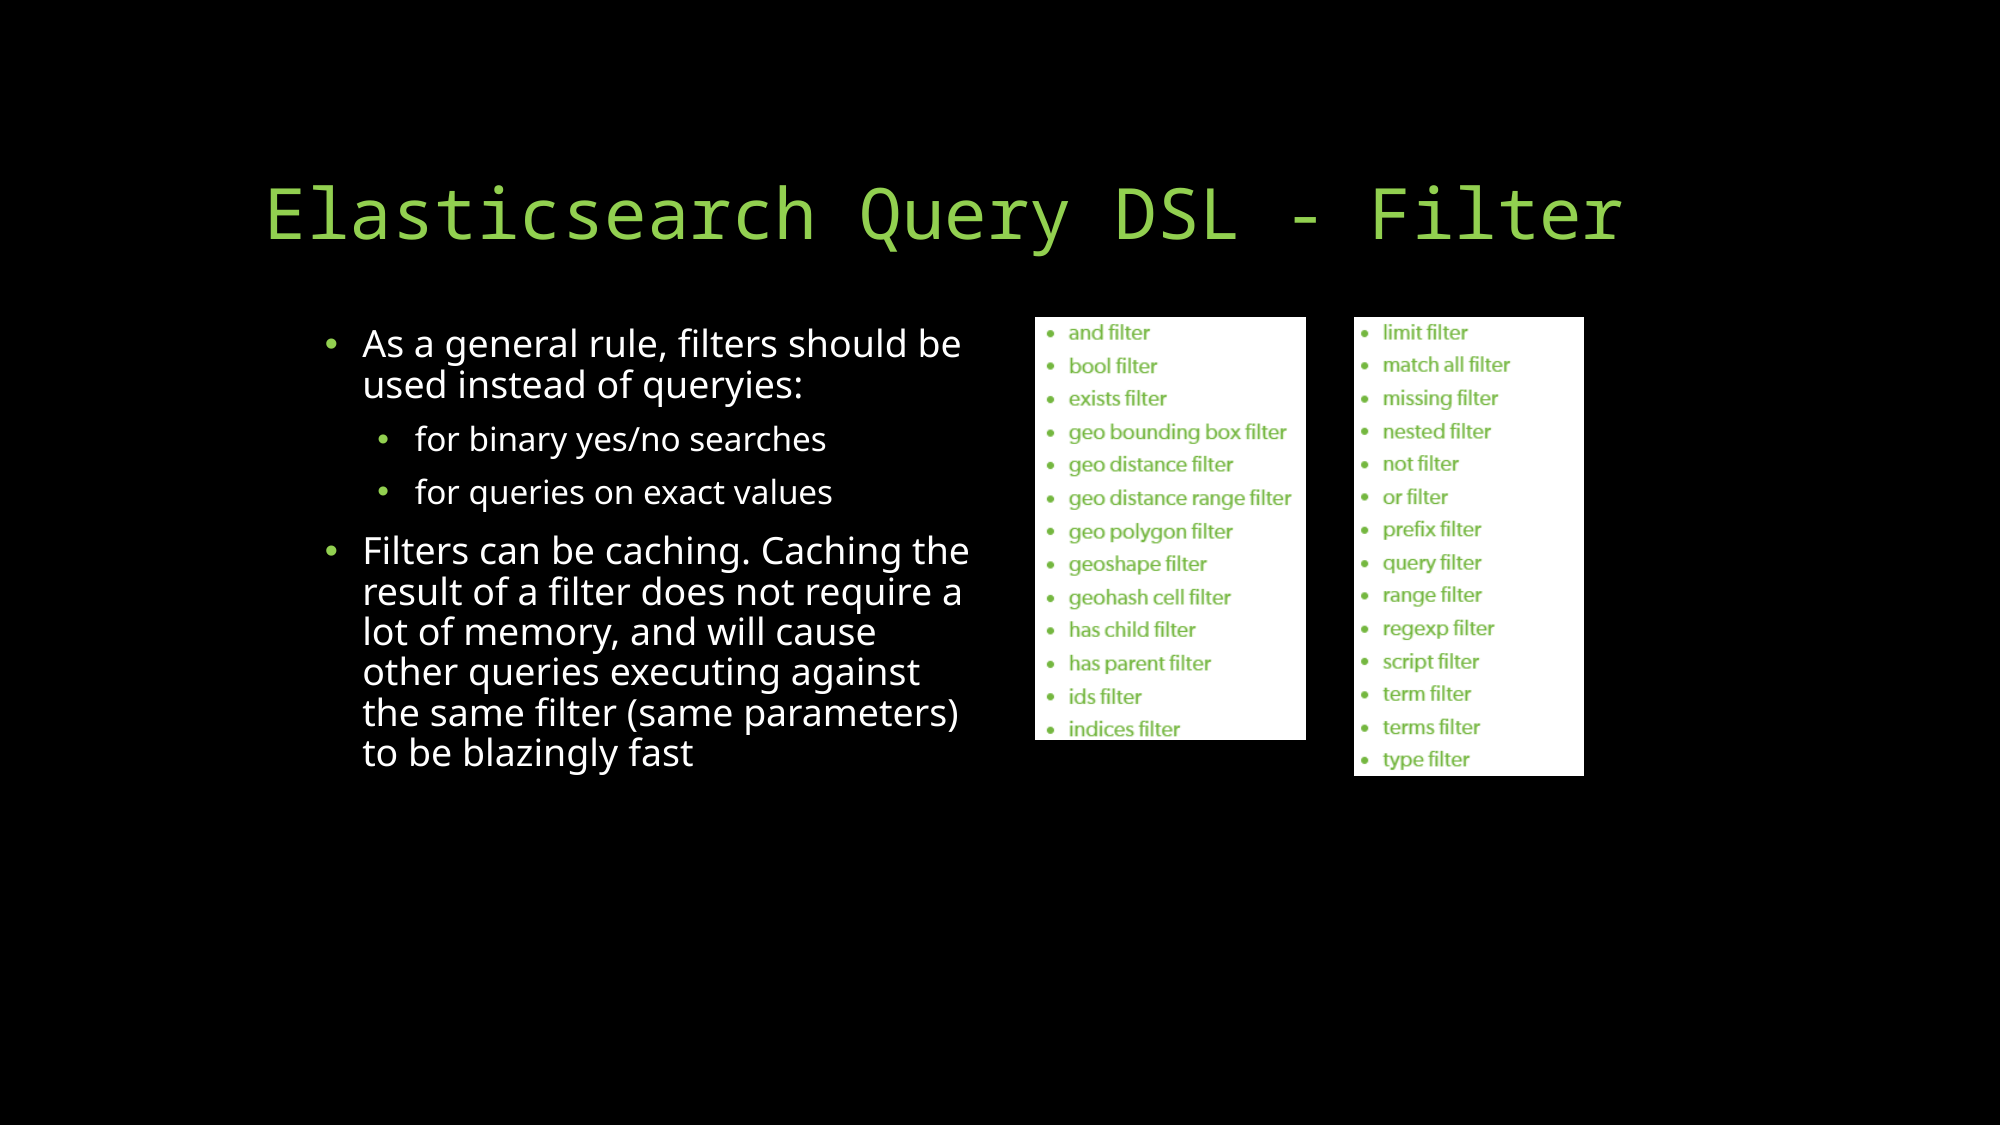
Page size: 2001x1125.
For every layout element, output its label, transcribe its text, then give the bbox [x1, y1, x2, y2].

picture [1035, 317, 1306, 740]
picture [1354, 317, 1584, 776]
text_box As a general rule, filters should be used instead of queryies: for binary yes/no searches for queries on exact values Filters can be caching. Caching the result of a filter does not require a lot of memory, and will cause other queries executing against the same filter (same parameters) to be blazingly fast [249, 317, 987, 1101]
title Elasticsearch Query DSL - Filter [249, 75, 1898, 263]
